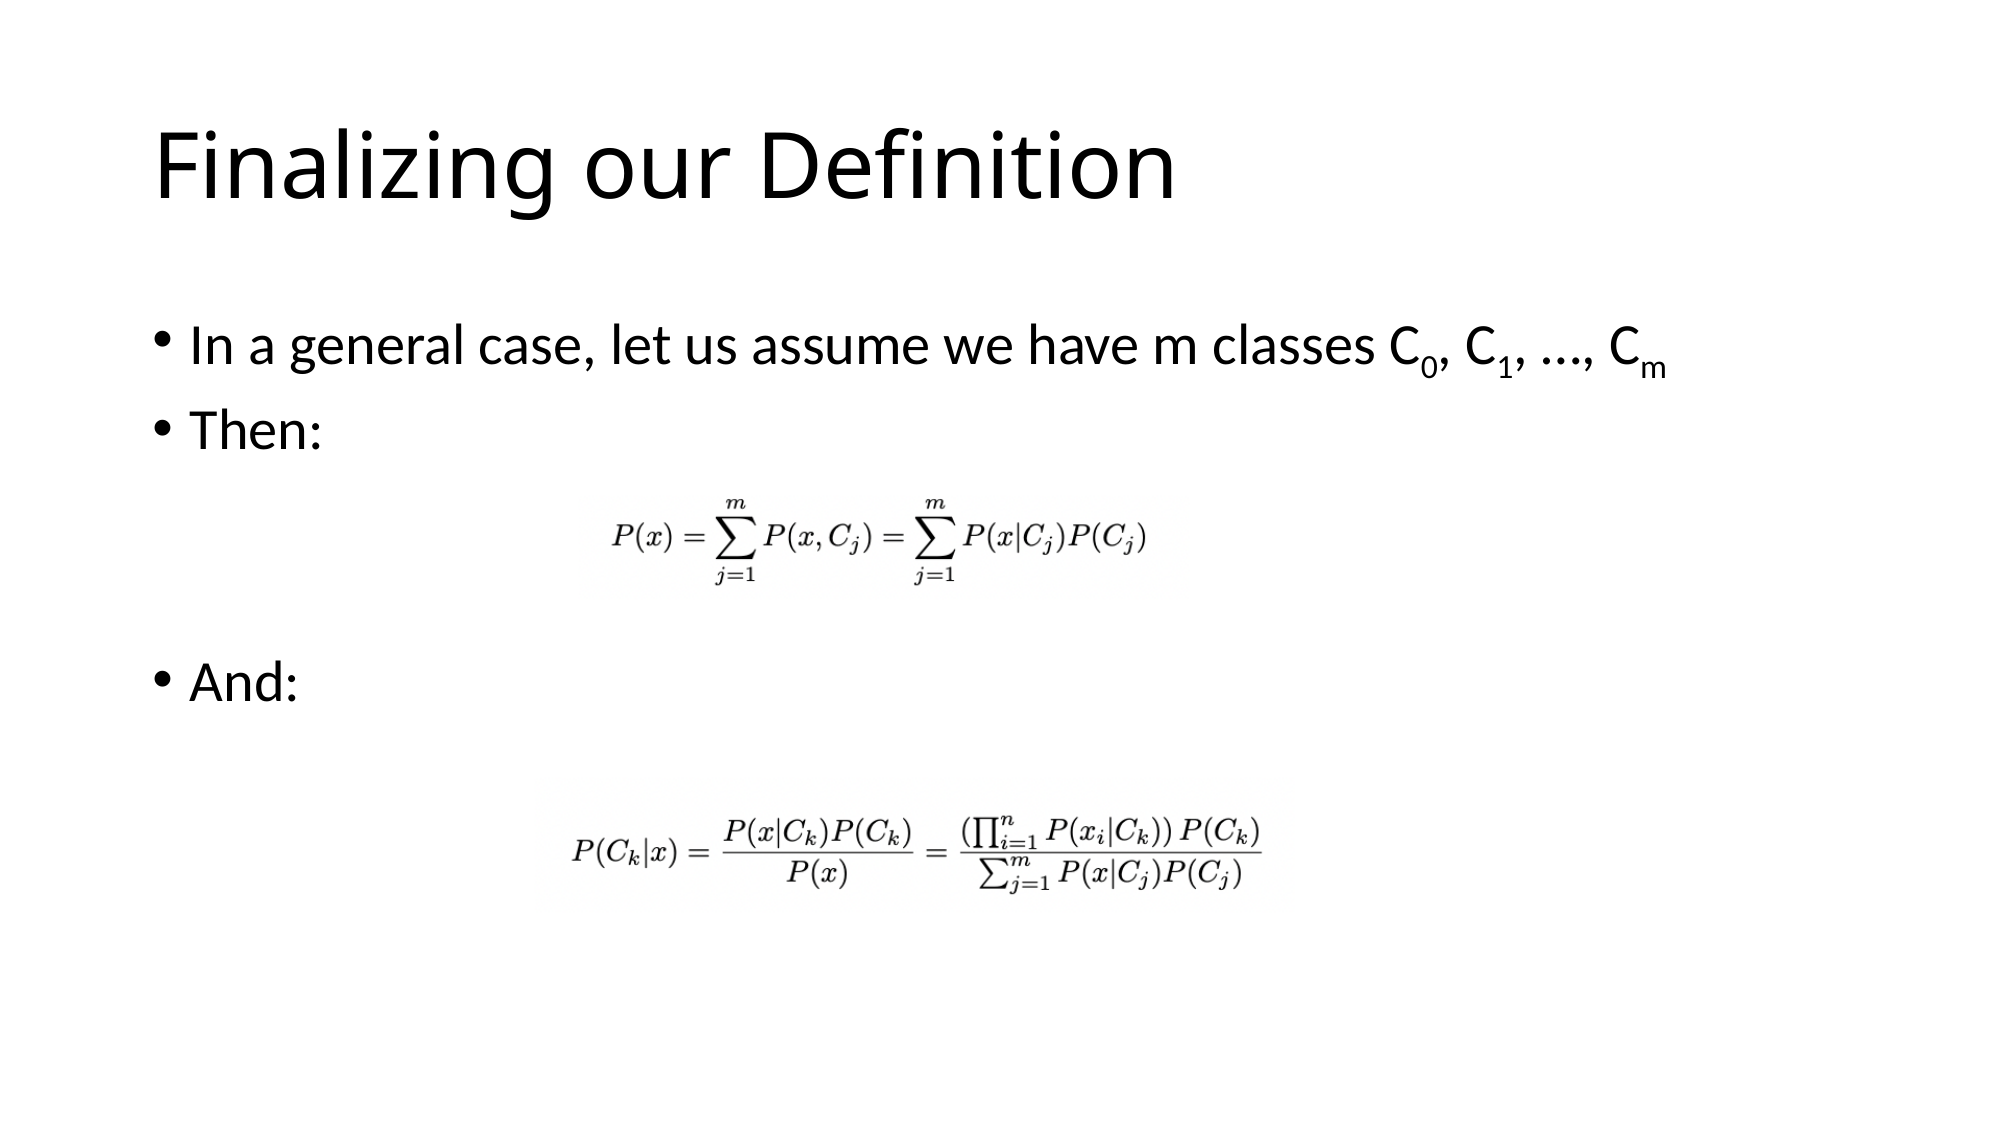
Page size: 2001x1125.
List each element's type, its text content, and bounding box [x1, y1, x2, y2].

title Finalizing our Definition [137, 59, 1863, 278]
list In a general case, let us assume we have m classes C0, C1, …, Cm Then: And: [137, 299, 1863, 1014]
picture [578, 495, 1190, 600]
picture [534, 777, 1295, 914]
